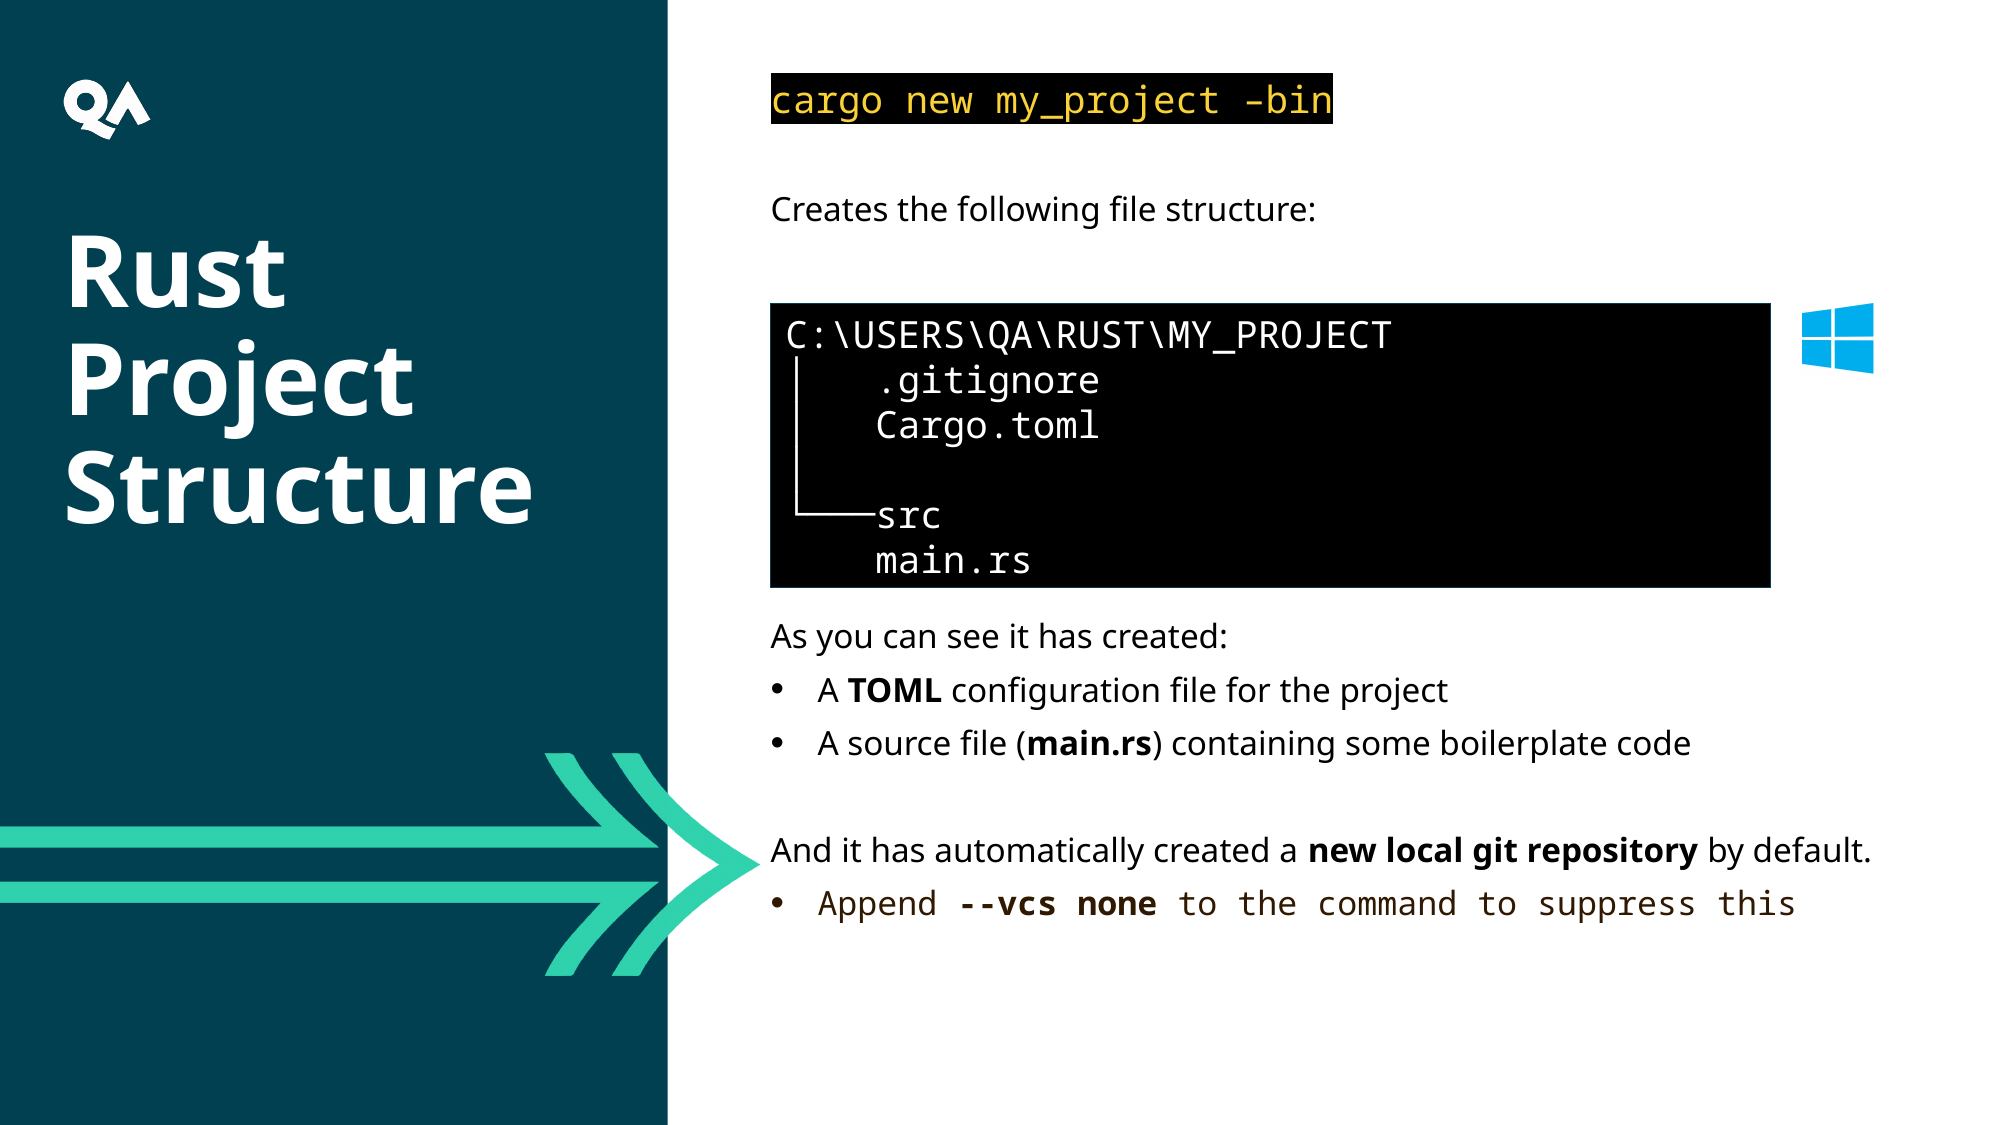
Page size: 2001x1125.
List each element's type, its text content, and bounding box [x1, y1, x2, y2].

picture [0, 882, 657, 975]
picture [0, 754, 657, 847]
picture [107, 83, 149, 124]
picture [613, 727, 775, 995]
list cargo new my_project –bin Creates the following file structure: As you can see it has created: A TOML configuration file for the project A source file (main.rs) containing some boilerplate code And it has automatically created a new local git repository by default. Append --vcs none to the command to suppress this [770, 75, 1895, 748]
picture [64, 80, 114, 139]
picture [1802, 303, 1874, 375]
text_box C:\USERS\QA\RUST\MY_PROJECT │ .gitignore │ Cargo.toml │ └───src main.rs [770, 303, 1771, 588]
list Rust Project Structure [63, 221, 628, 673]
